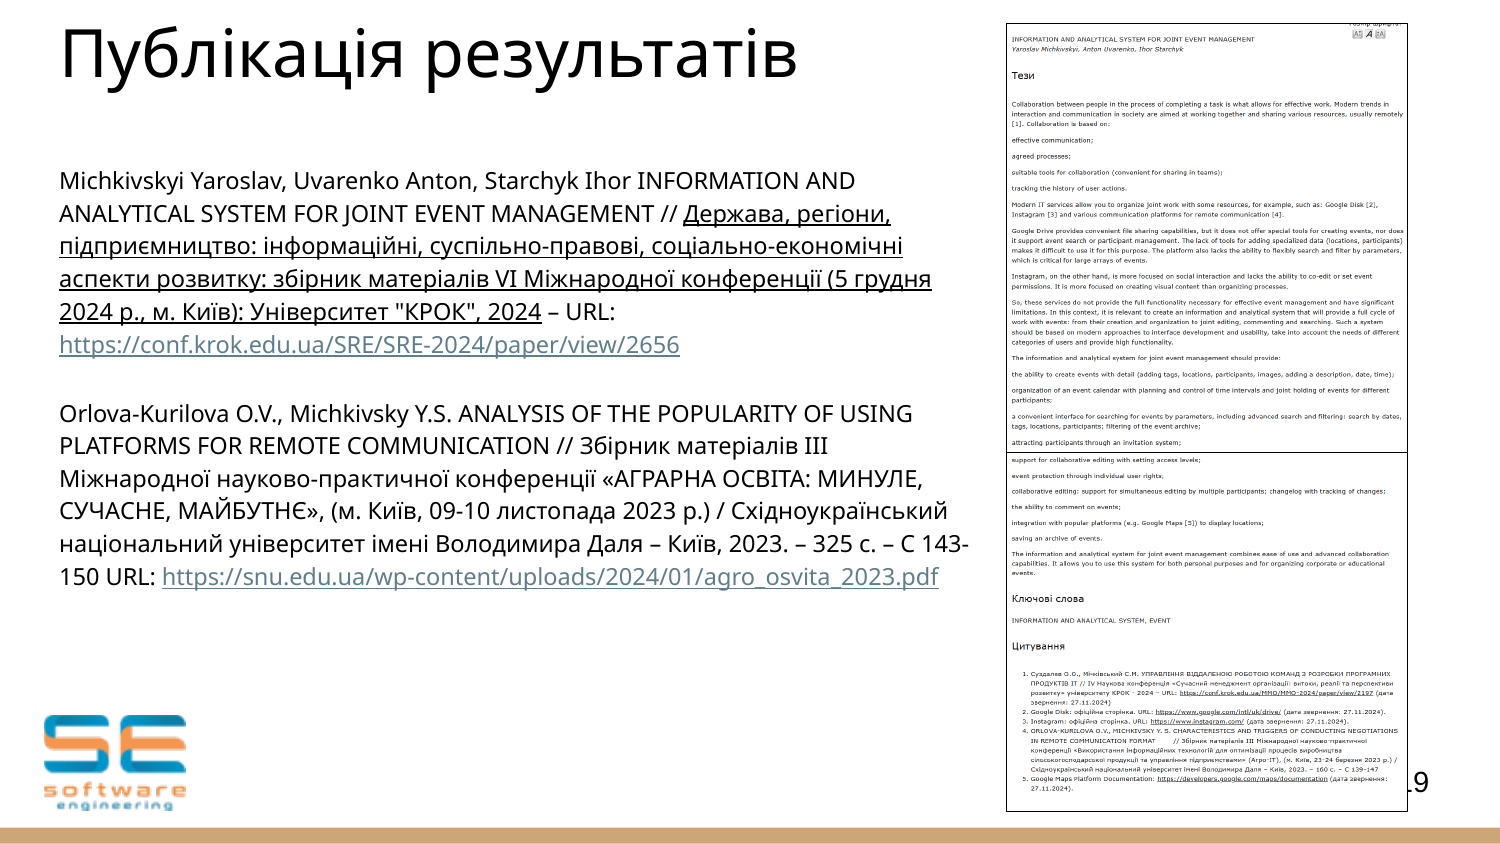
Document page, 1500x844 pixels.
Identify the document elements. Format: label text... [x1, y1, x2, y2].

picture [43, 714, 186, 811]
list Michkivskyi Yaroslav, Uvarenko Anton, Starchyk Ihor INFORMATION AND ANALYTICAL SYSTEM FOR JOINT EVENT MANAGEMENT // Держава, регіони, підприємництво: інформаційні, суспільно-правові, соціально-економічні аспекти розвитку: збірник матеріалів VI Міжнародної конференції (5 грудня 2024 р., м. Київ): Університет "КРОК", 2024 – URL: https://conf.krok.edu.ua/SRE/SRE-2024/paper/view/2656 Orlova-Kurilova O.V., Michkivsky Y.S. ANALYSIS OF THE POPULARITY OF USING PLATFORMS FOR REMOTE COMMUNICATION // Збірник матеріалів ІІІ Міжнародної науково-практичної конференції «АГРАРНА ОСВІТА: МИНУЛЕ, СУЧАСНЕ, МАЙБУТНЄ», (м. Київ, 09-10 листопада 2023 р.) / Східноукраїнський національний університет імені Володимира Даля – Київ, 2023. – 325 с. – С 143-150 URL: https://snu.edu.ua/wp-content/uploads/2024/01/agro_osvita_2023.pdf [44, 146, 998, 645]
text_box 19 [1412, 755, 1500, 806]
title Публікація результатів [44, 0, 1442, 106]
picture [1006, 23, 1408, 811]
